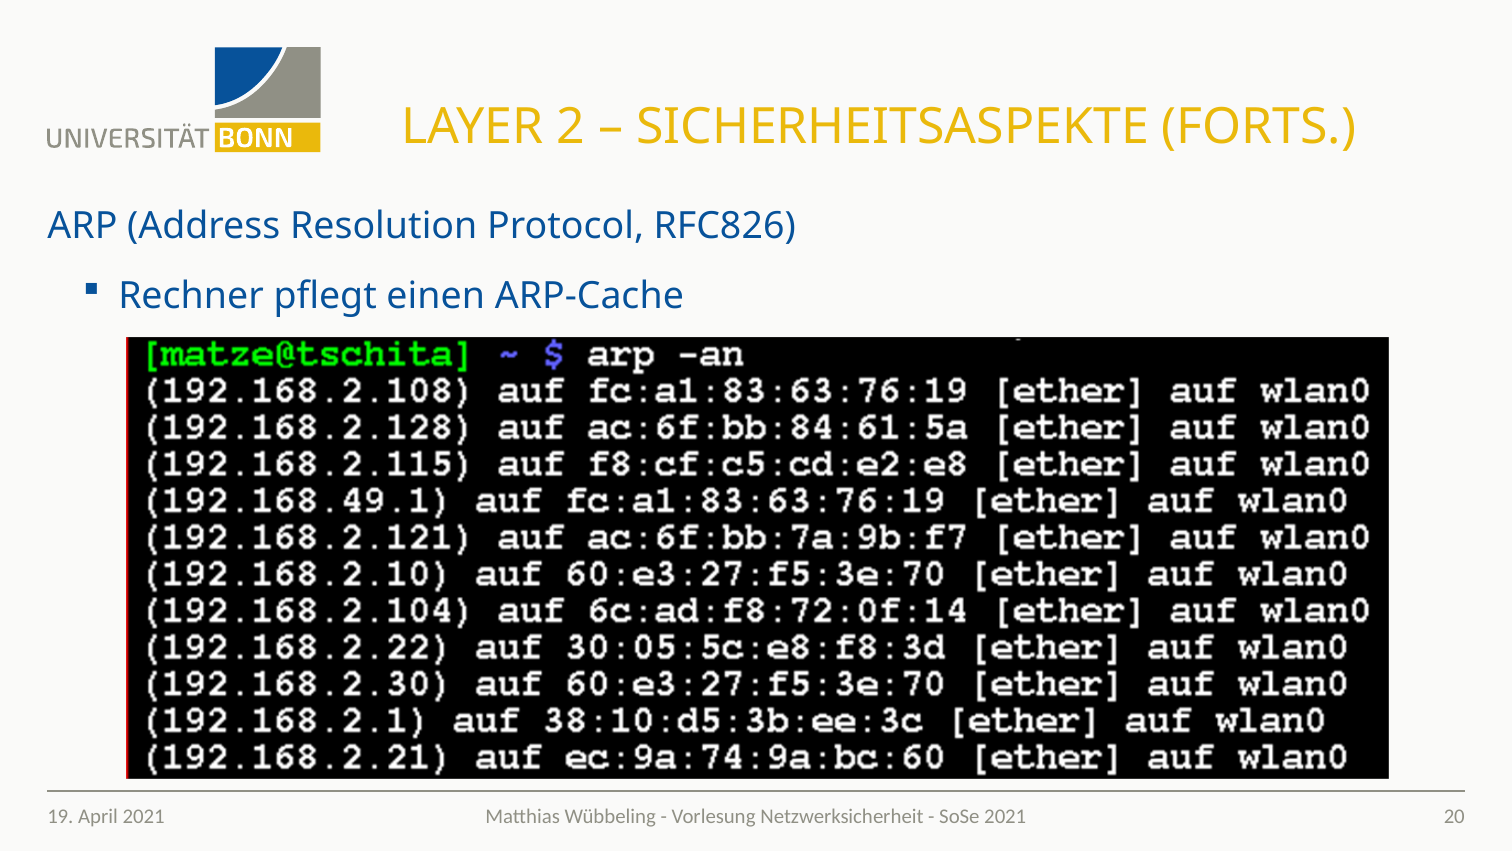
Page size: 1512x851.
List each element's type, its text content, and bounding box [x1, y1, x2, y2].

slide_number 20 [1370, 791, 1465, 839]
title Layer 2 – Sicherheitsaspekte (forts.) [401, 47, 1465, 154]
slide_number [47, 791, 189, 839]
list ARP (Address Resolution Protocol, RFC826) Rechner pflegt einen ARP-Cache [47, 200, 1465, 745]
picture [125, 336, 1390, 780]
footer Matthias Wübbeling - Vorlesung Netzwerksicherheit - SoSe 2021 [342, 791, 1170, 839]
